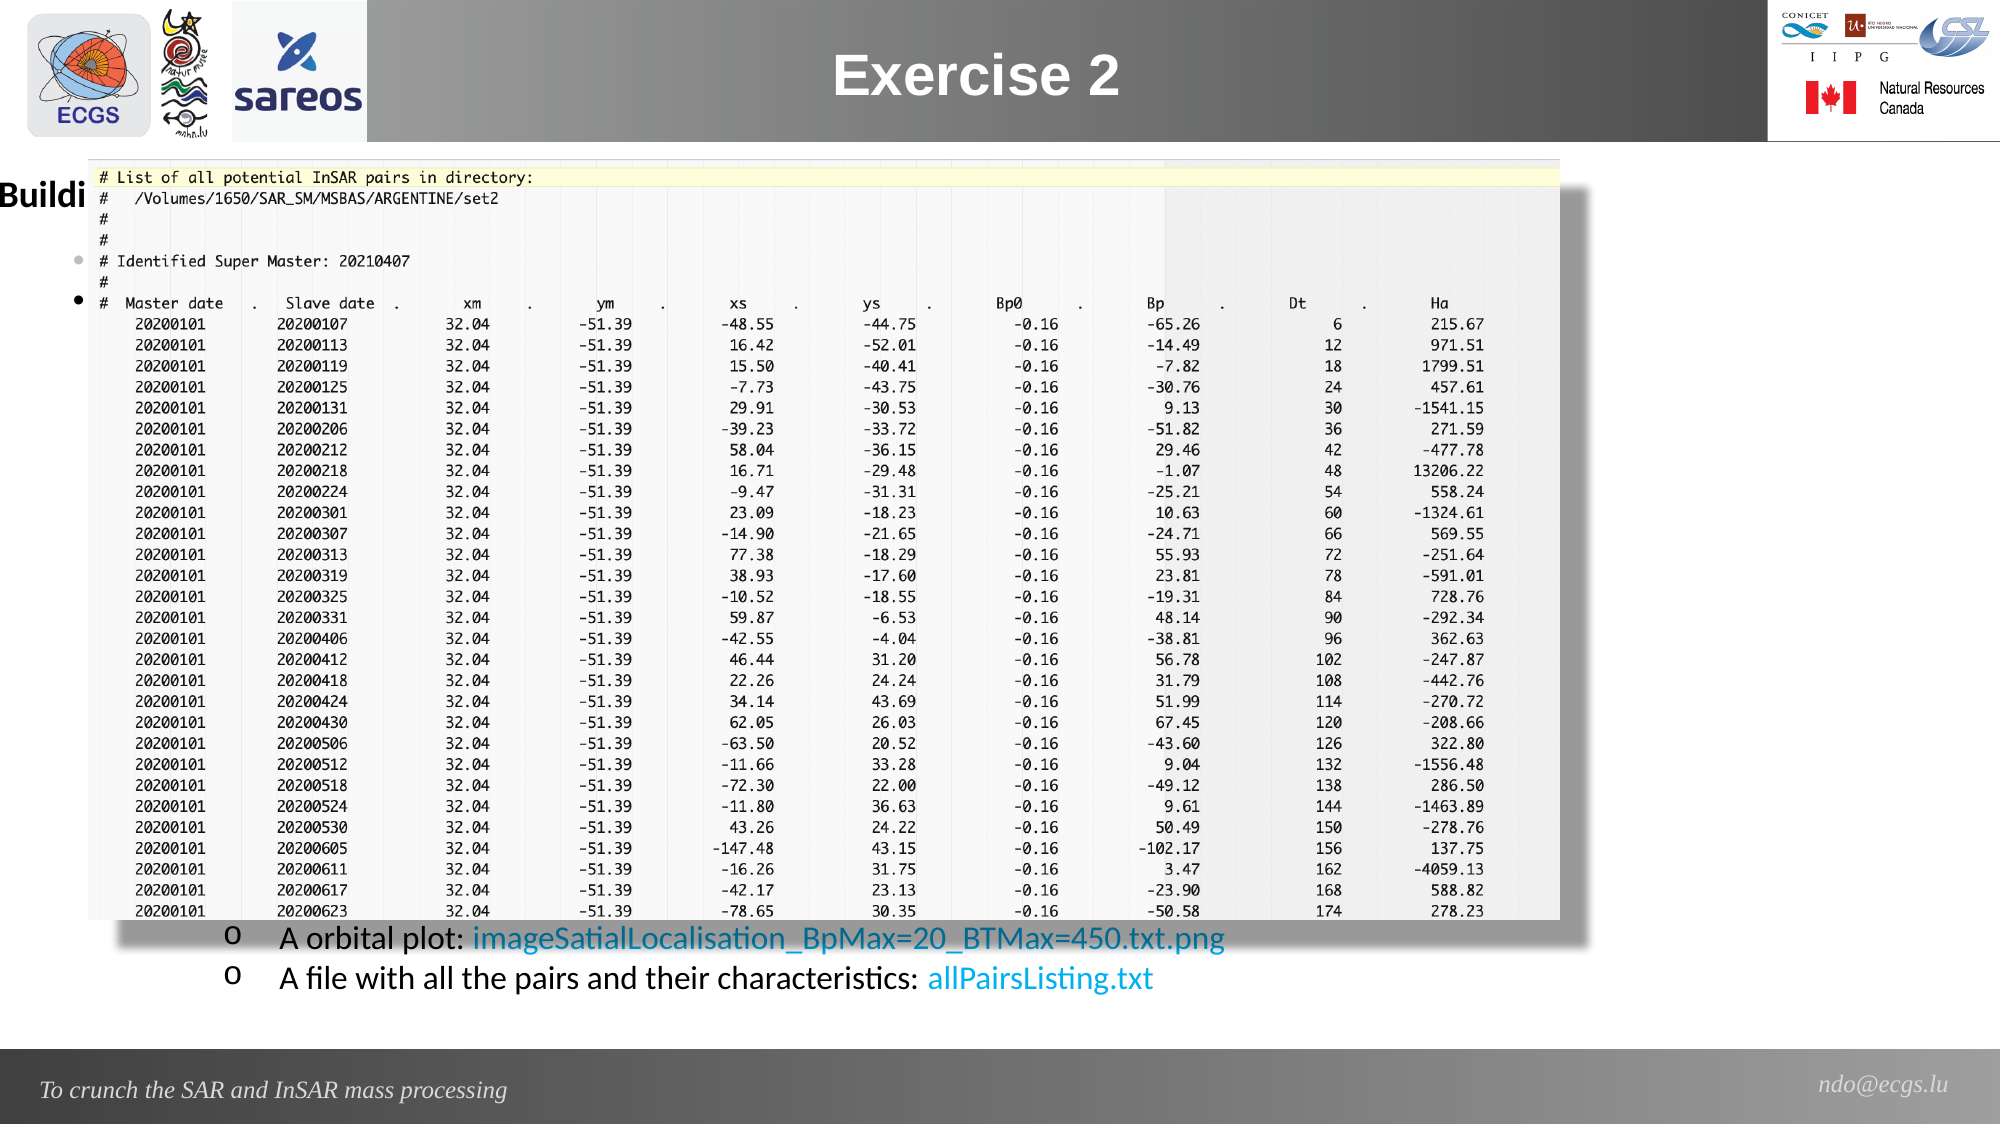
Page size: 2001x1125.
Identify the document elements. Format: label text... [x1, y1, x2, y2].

text_box Building the baseline plot and selecting the Super Master: lns_All_Img.sh Prepa_MSBAS.sh (must be run for each mode !): Because it is the first run, you do not have a Super Master yet. Hence run Prepa_MSBAS.sh WhereDataSet BP BT where WhereDataSet is $PATH_1650/SAR_SM/MSBAS/ARGENTINE/set1 and [same]/set2 BP is e.g. 20 BT is e.g. 450 and answer y when it asks you if you want to compute a new Super Master At second run, you do not want to recompute a Super Master, (because you would have to re-coregister all the images on the new SM then compute again all the Mass Processed pairs !). Hence, at next runs add a 4th parameter with the date of the former Super Master and answer n when it asks you if you want to compute a new Super Master… In any case, you should end up with the following files: A table with the list of pairs satisfying your criteria: table_0_20_0_450.txt A baseline plot: baselinePlot_BpMax=20_BTMax=450.txt.png A orbital plot: imageSatialLocalisation_BpMax=20_BTMax=450.txt.png A file with all the pairs and their characteristics: allPairsListing.txt [0, 162, 1488, 1044]
picture [1825, 69, 1990, 120]
picture [1779, 7, 1990, 67]
picture [154, 135, 214, 139]
text_box Exercise 2 [128, 10, 1825, 135]
picture [88, 159, 1560, 920]
